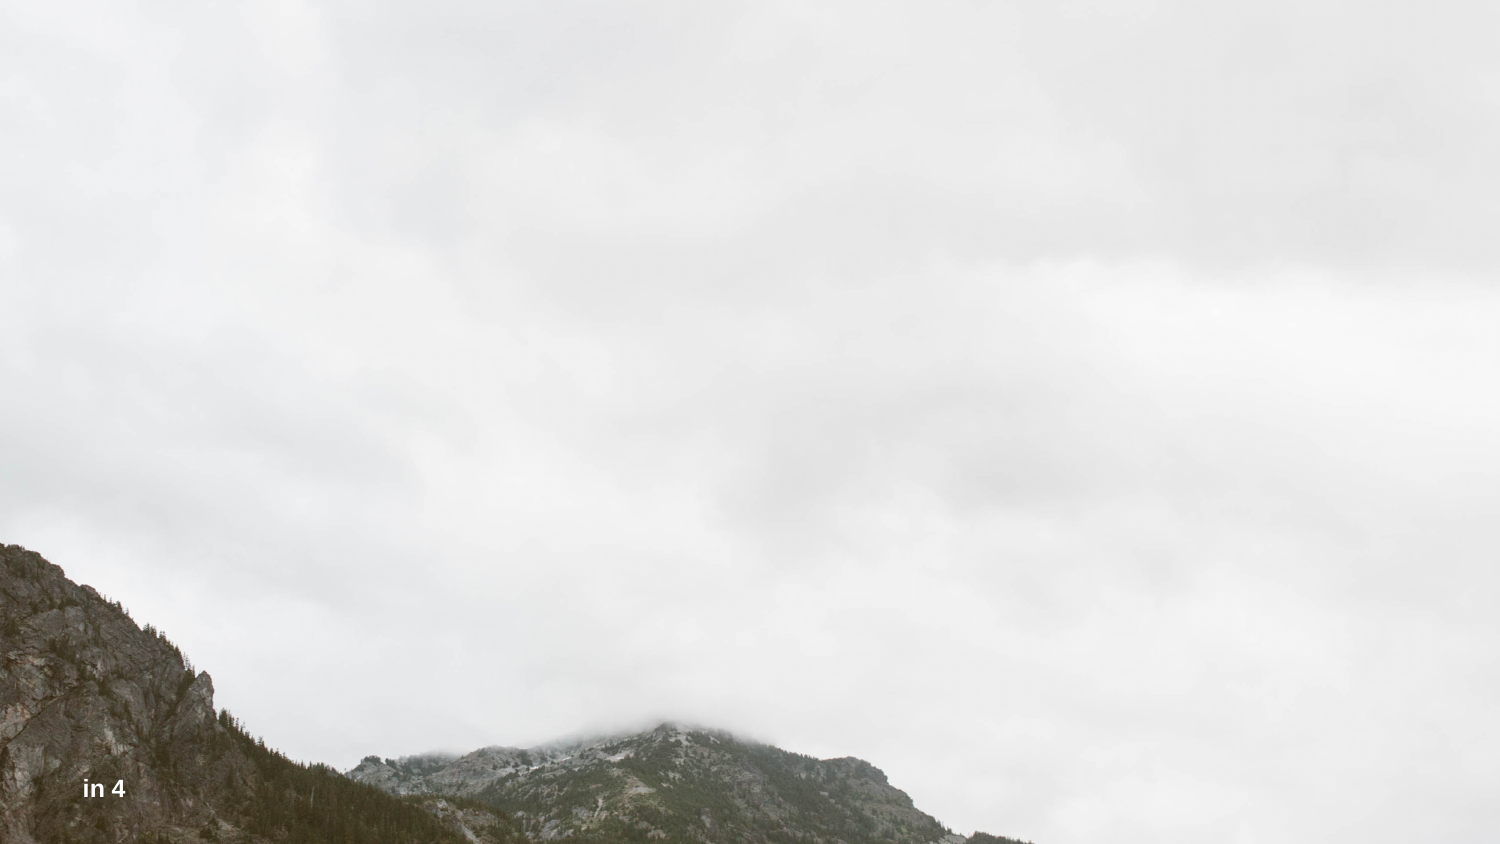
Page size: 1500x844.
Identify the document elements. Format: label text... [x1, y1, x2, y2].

picture [0, 0, 1500, 844]
text_box in 4 [67, 765, 346, 811]
